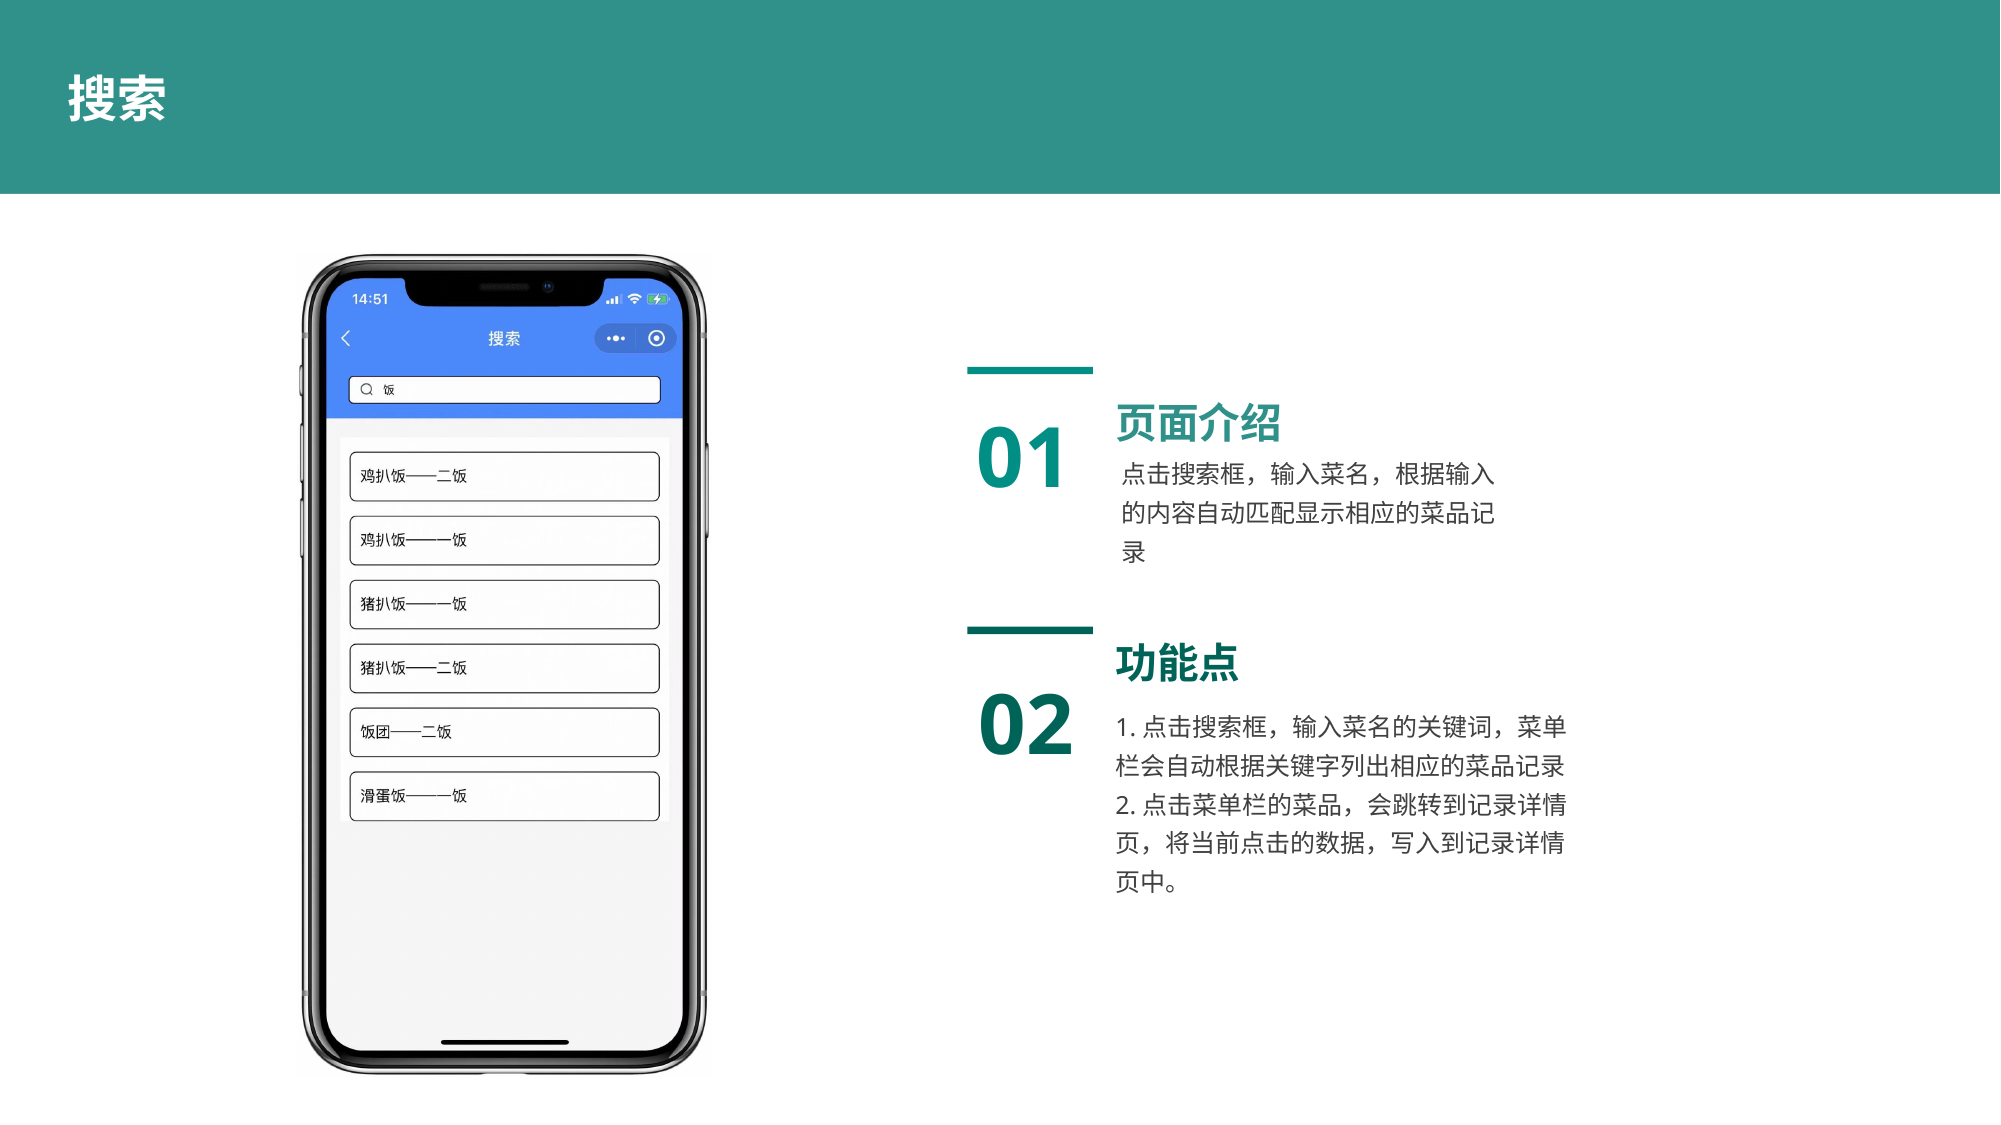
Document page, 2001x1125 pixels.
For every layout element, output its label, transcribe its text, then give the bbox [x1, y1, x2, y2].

text_box 点击搜索框，输入菜名，根据输入的内容自动匹配显示相应的菜品记录 [1106, 441, 1520, 574]
text_box [1087, 366, 1094, 375]
text_box 1.点击搜索框，输入菜名的关键词，菜单栏会自动根据关键字列出相应的菜品记录 2.点击菜单栏的菜品，会跳转到记录详情页，将当前点击的数据，写入到记录详情页中。 [1100, 694, 1583, 905]
text_box [966, 626, 1094, 635]
text_box 02 [963, 634, 1089, 779]
list 搜索 [52, 41, 924, 162]
picture [297, 252, 712, 1077]
text_box 01 [961, 366, 1087, 512]
text_box 功能点 [1100, 614, 1256, 695]
text_box 页面介绍 [1100, 374, 1298, 455]
